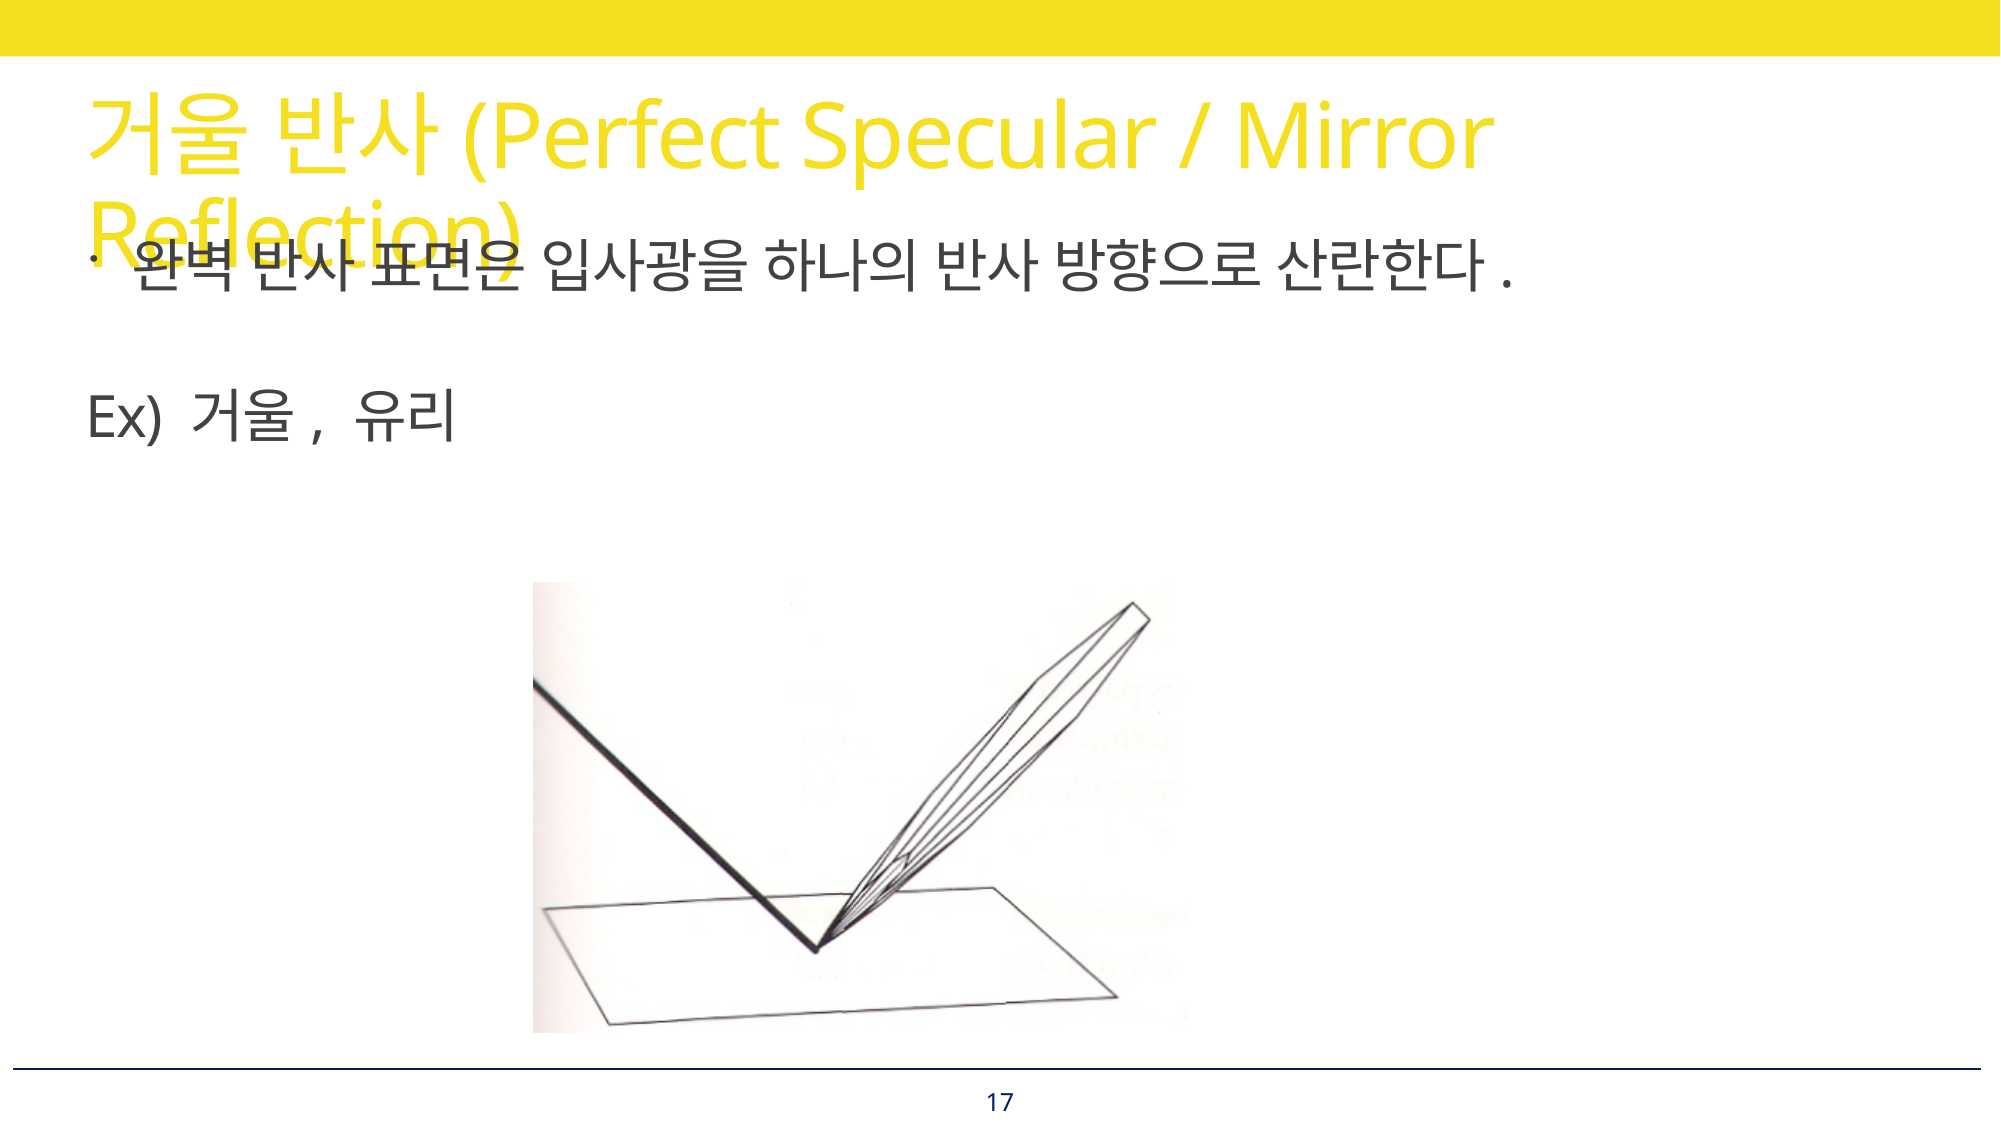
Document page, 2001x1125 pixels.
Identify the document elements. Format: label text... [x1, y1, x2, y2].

slide_number 17 [916, 1078, 1084, 1125]
title 거울 반사(Perfect Specular / Mirror Reflection) [85, 89, 1915, 190]
picture [533, 582, 1188, 1033]
list 완벽 반사 표면은 입사광을 하나의 반사 방향으로 산란한다. Ex) 거울, 유리 [85, 237, 1915, 1049]
